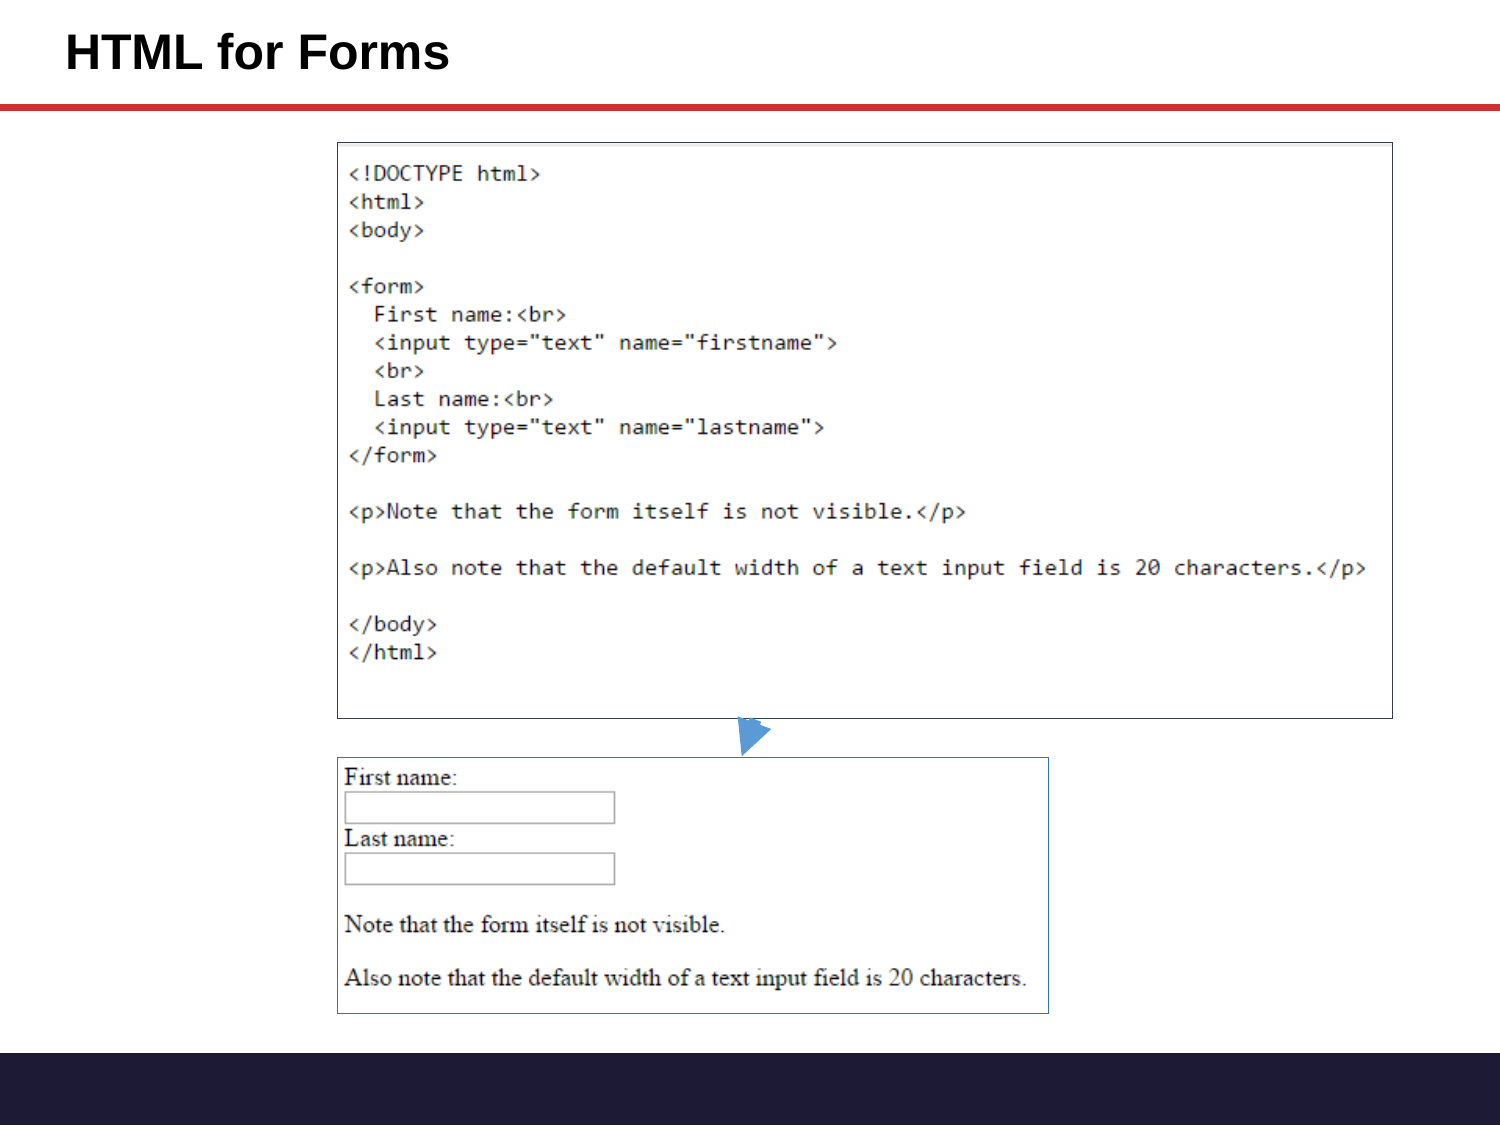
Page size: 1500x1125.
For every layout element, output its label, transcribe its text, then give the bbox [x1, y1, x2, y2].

picture [337, 757, 1049, 1014]
title HTML for Forms [50, 0, 1175, 108]
text_box [740, 719, 756, 757]
picture [337, 142, 1393, 719]
